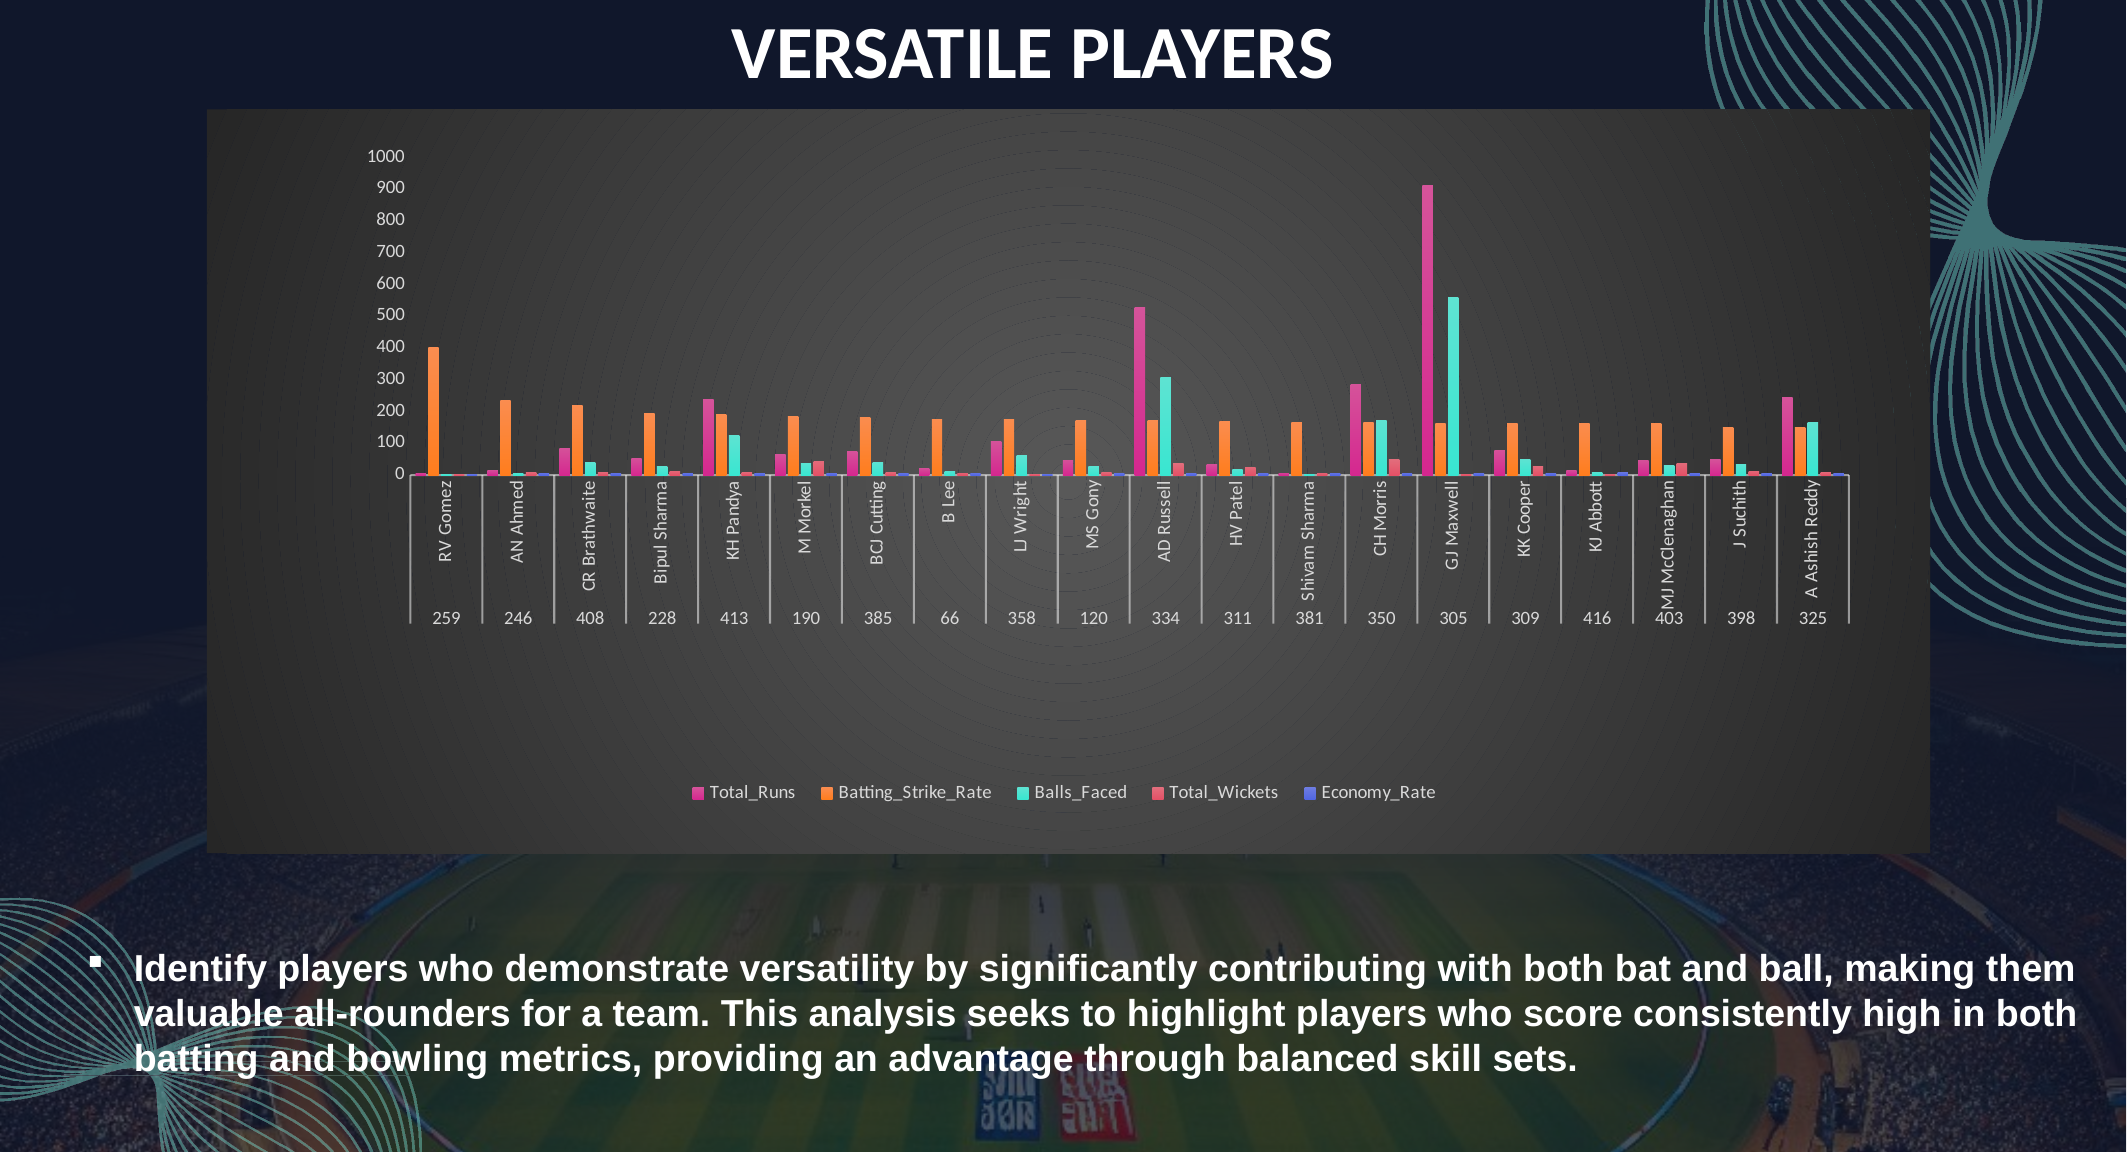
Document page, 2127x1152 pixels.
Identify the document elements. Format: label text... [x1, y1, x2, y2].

text_box Identify players who demonstrate versatility by significantly contributing with both bat and ball, making them valuable all-rounders for a team. This analysis seeks to highlight players who score consistently high in both batting and bowling metrics, providing an advantage through balanced skill sets. [72, 936, 2126, 1087]
text_box VERSATILE PLAYERS [717, 0, 1477, 101]
chart [206, 109, 1931, 854]
